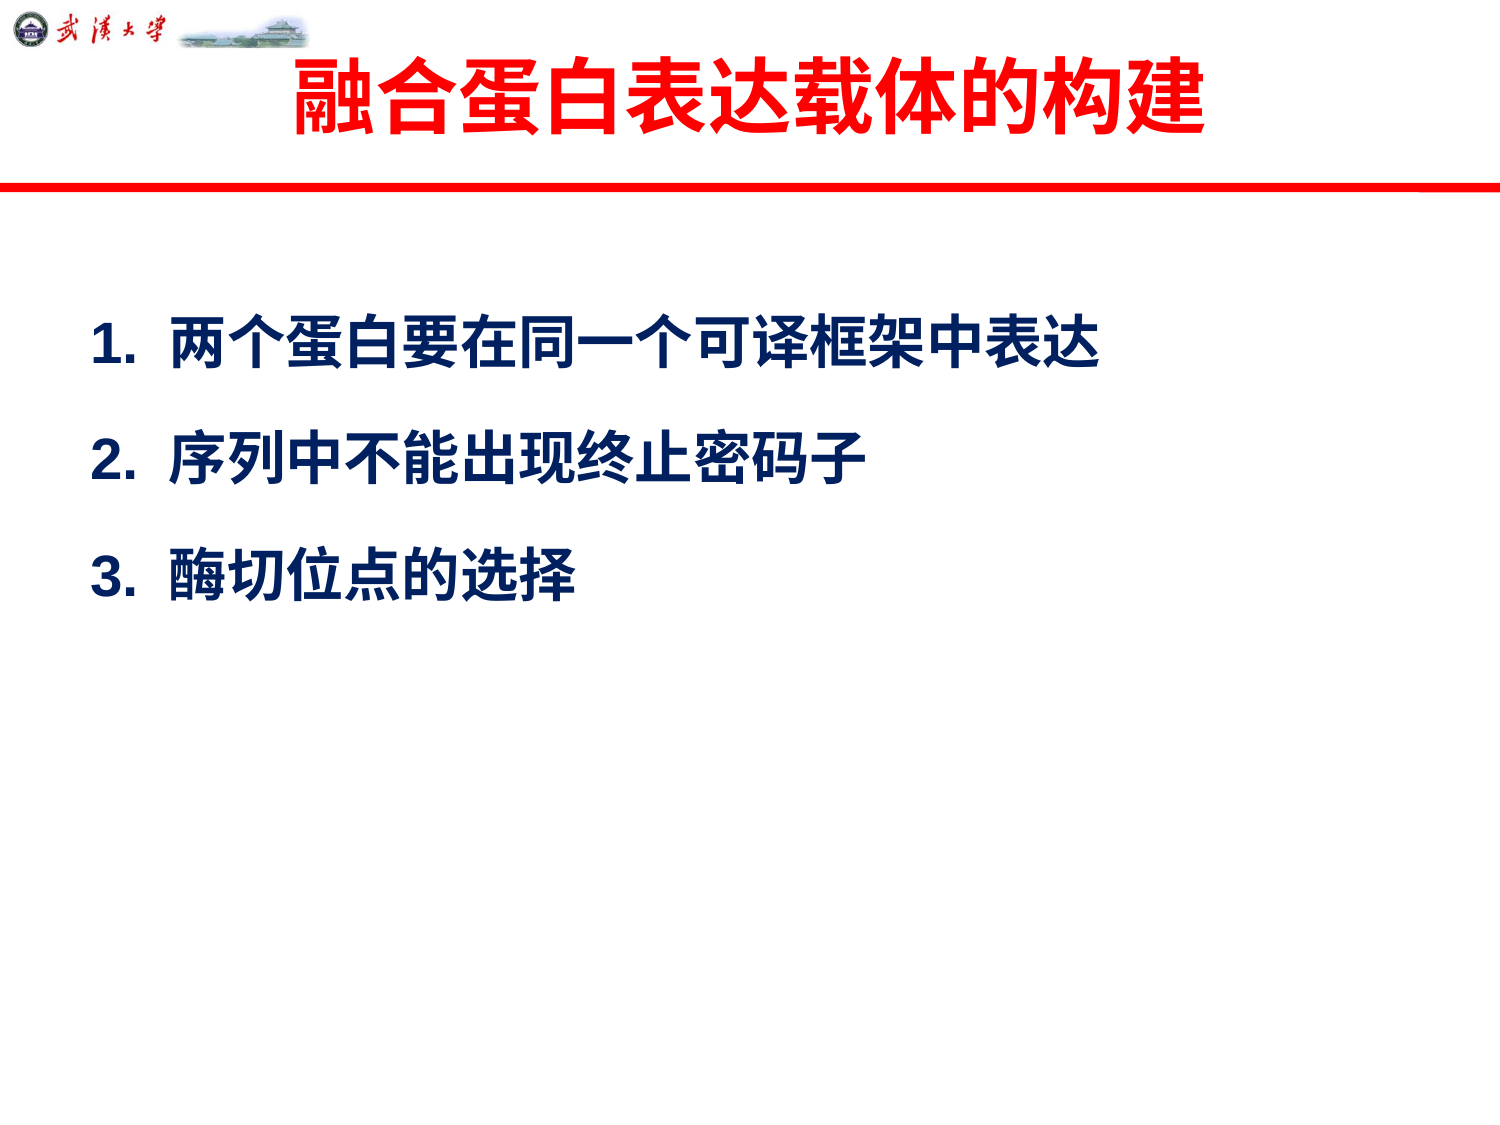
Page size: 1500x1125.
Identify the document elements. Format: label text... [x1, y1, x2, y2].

list 1. 两个蛋白要在同一个可译框架中表达 2. 序列中不能出现终止密码子 3. 酶切位点的选择 [74, 262, 1426, 1006]
title 融合蛋白表达载体的构建 [74, 0, 1426, 188]
picture [12, 10, 74, 50]
